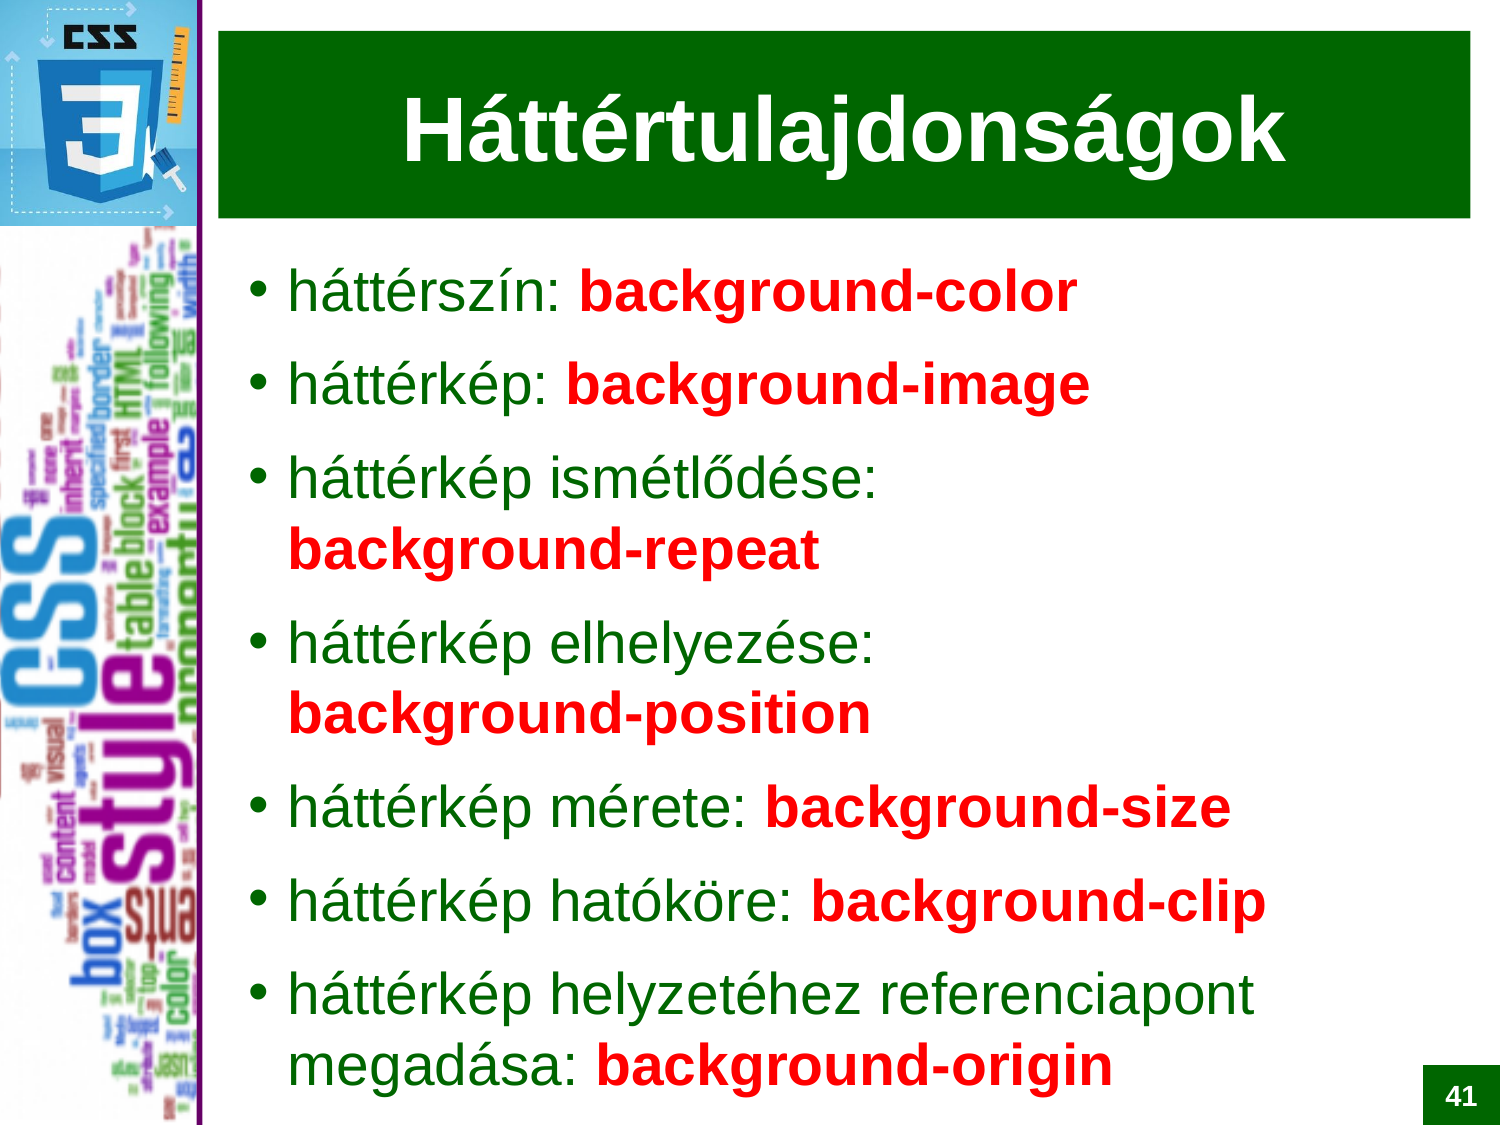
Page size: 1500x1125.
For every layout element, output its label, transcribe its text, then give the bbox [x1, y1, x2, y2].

picture [0, 0, 197, 1125]
list háttérszín: background-color háttérkép: background-image háttérkép ismétlődése: background-repeat háttérkép elhelyezése: background-position háttérkép mérete: background-size háttérkép hatóköre: background-clip háttérkép helyzetéhez referenciapont megadása: background-origin [219, 244, 1500, 1106]
slide_number 41 [1423, 1065, 1500, 1125]
title Háttértulajdonságok [218, 30, 1471, 219]
